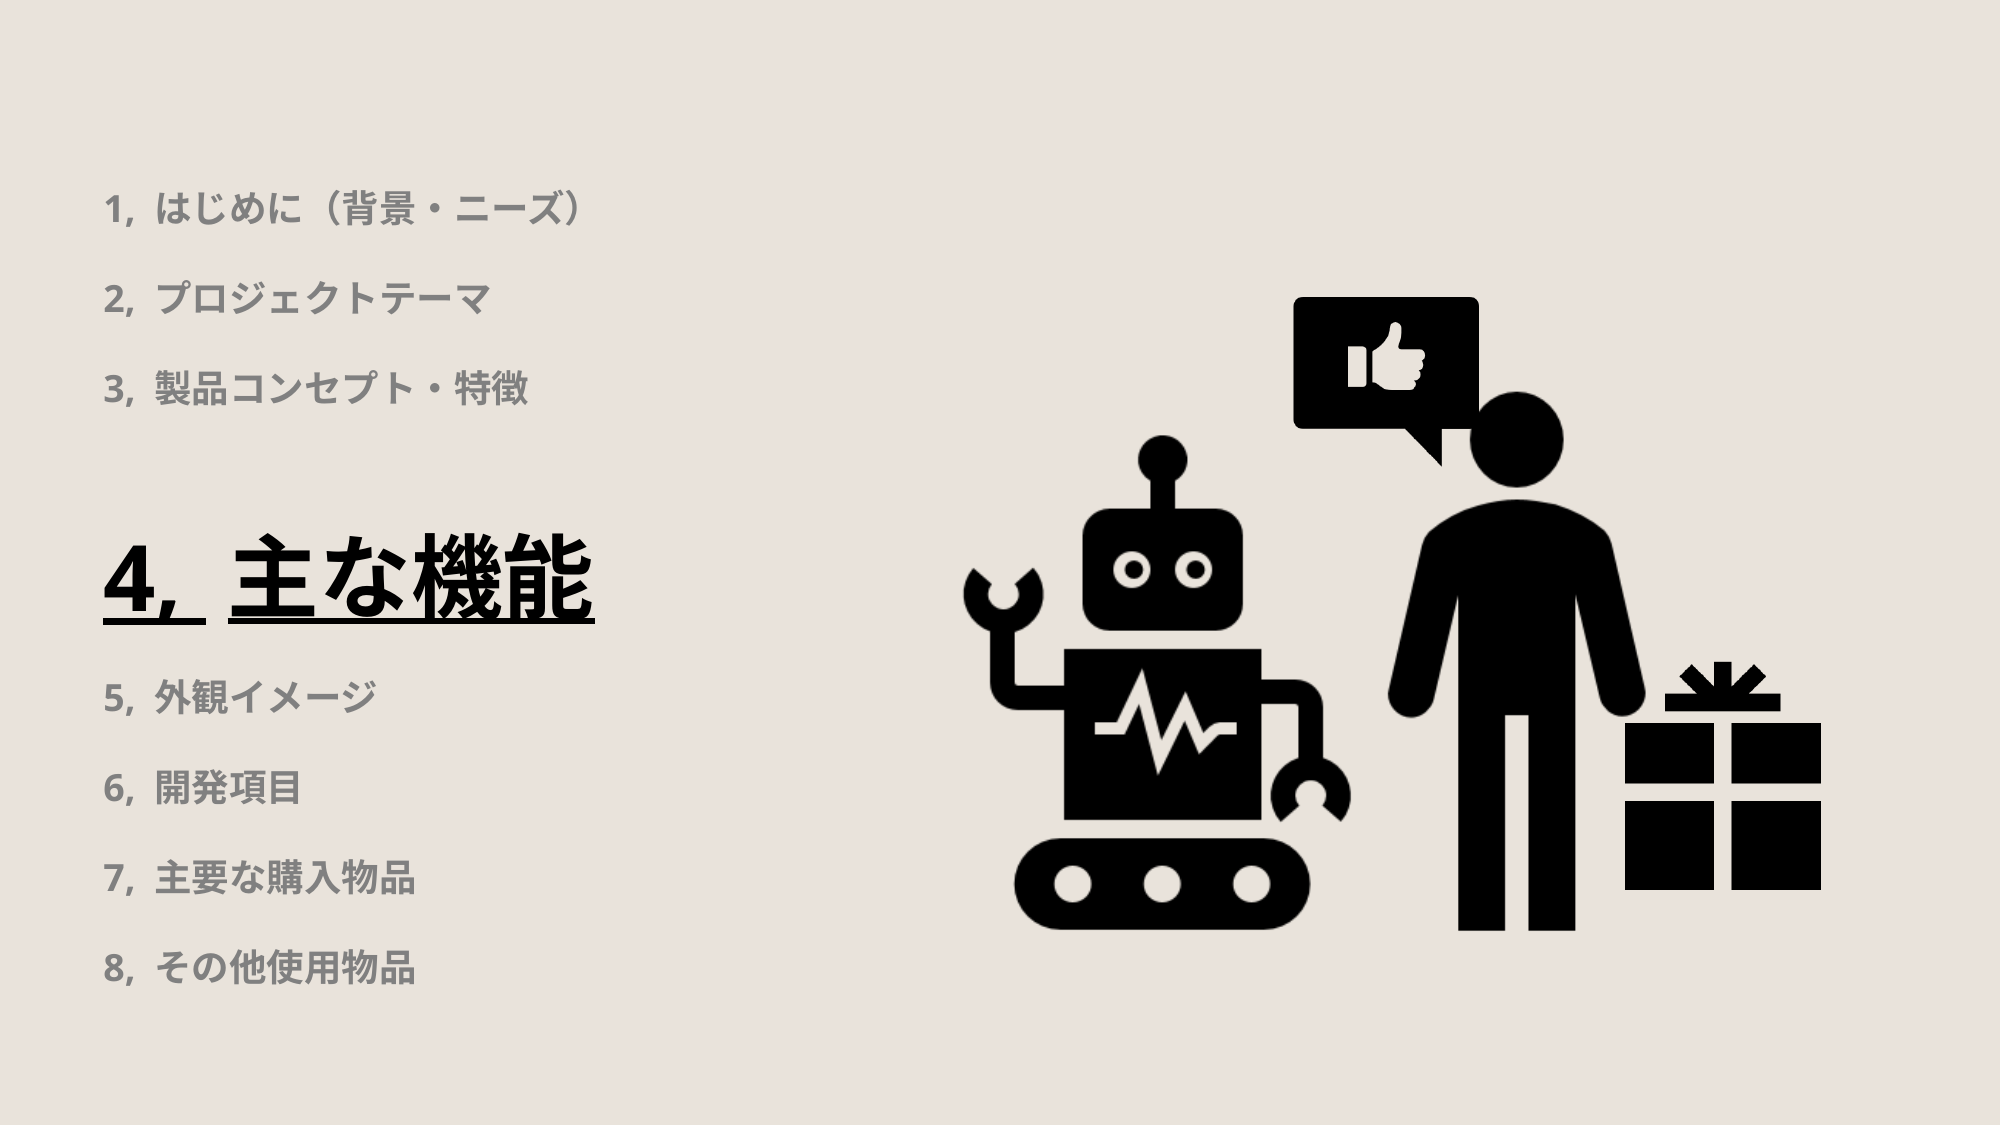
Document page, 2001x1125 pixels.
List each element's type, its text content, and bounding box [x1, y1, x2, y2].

text_box 1, はじめに（背景・ニーズ） 2, プロジェクトテーマ 3, 製品コンセプト・特徴 4, 主な機能 5, 外観イメージ 6, 開発項目 7, 主要な購入物品 8, その他使用物品 [88, 177, 1228, 997]
picture [867, 250, 1861, 986]
